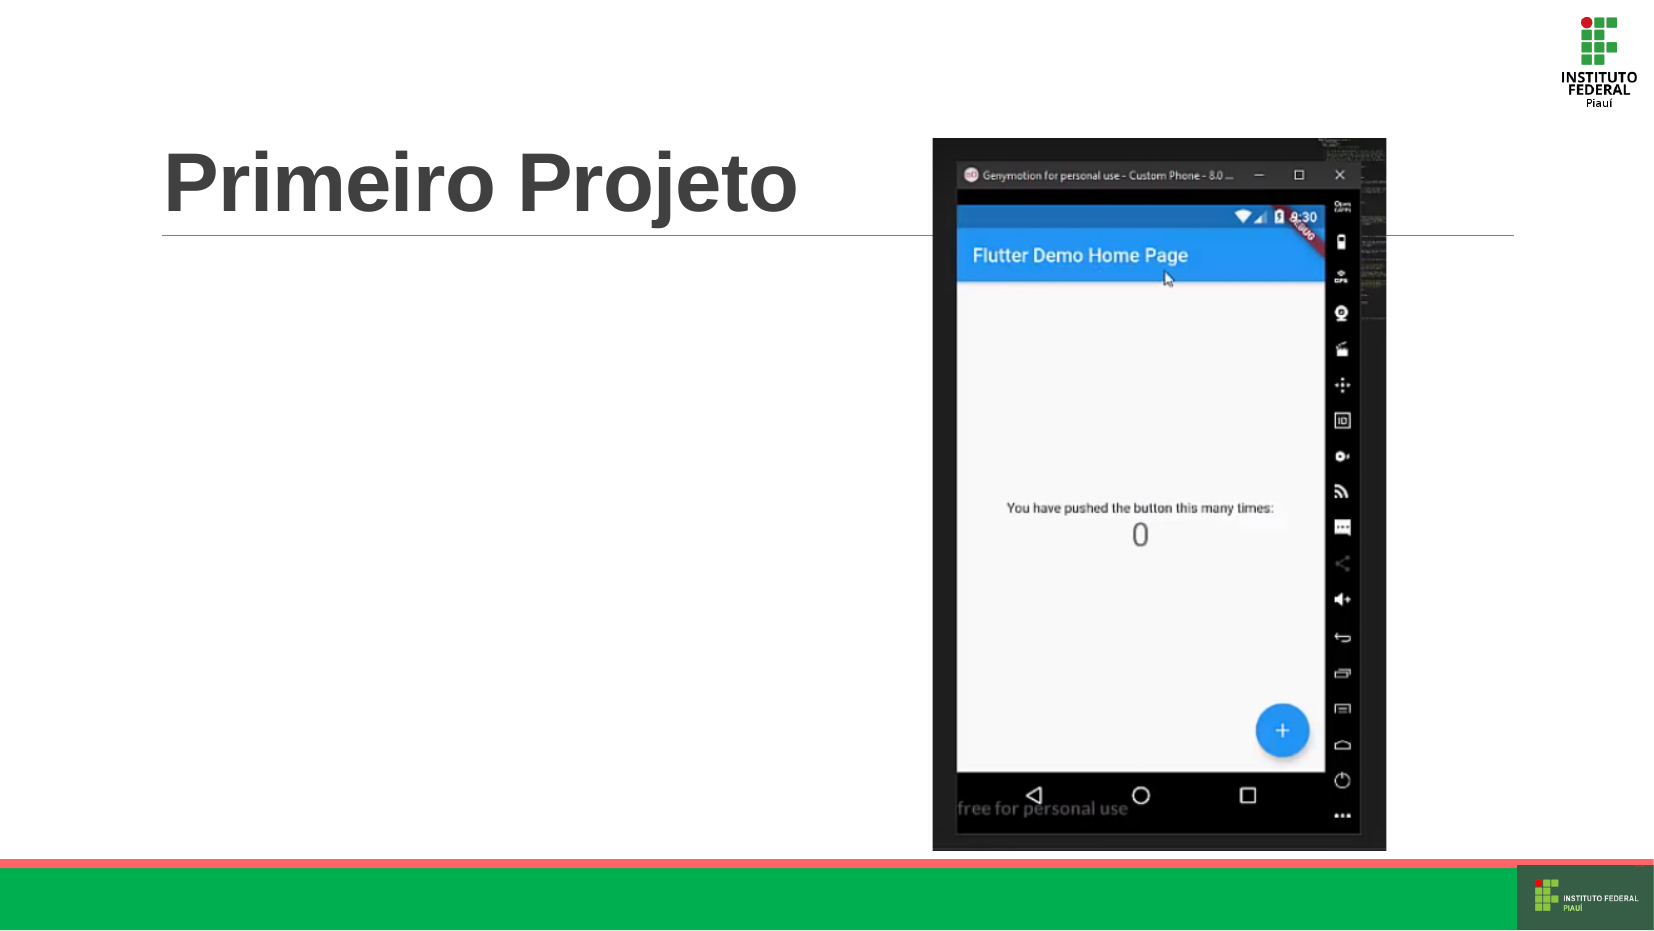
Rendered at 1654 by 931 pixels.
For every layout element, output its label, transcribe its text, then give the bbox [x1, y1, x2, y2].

picture [932, 137, 1388, 852]
picture [1544, 15, 1654, 109]
picture [1517, 865, 1654, 930]
title Primeiro Projeto [148, 38, 1513, 236]
